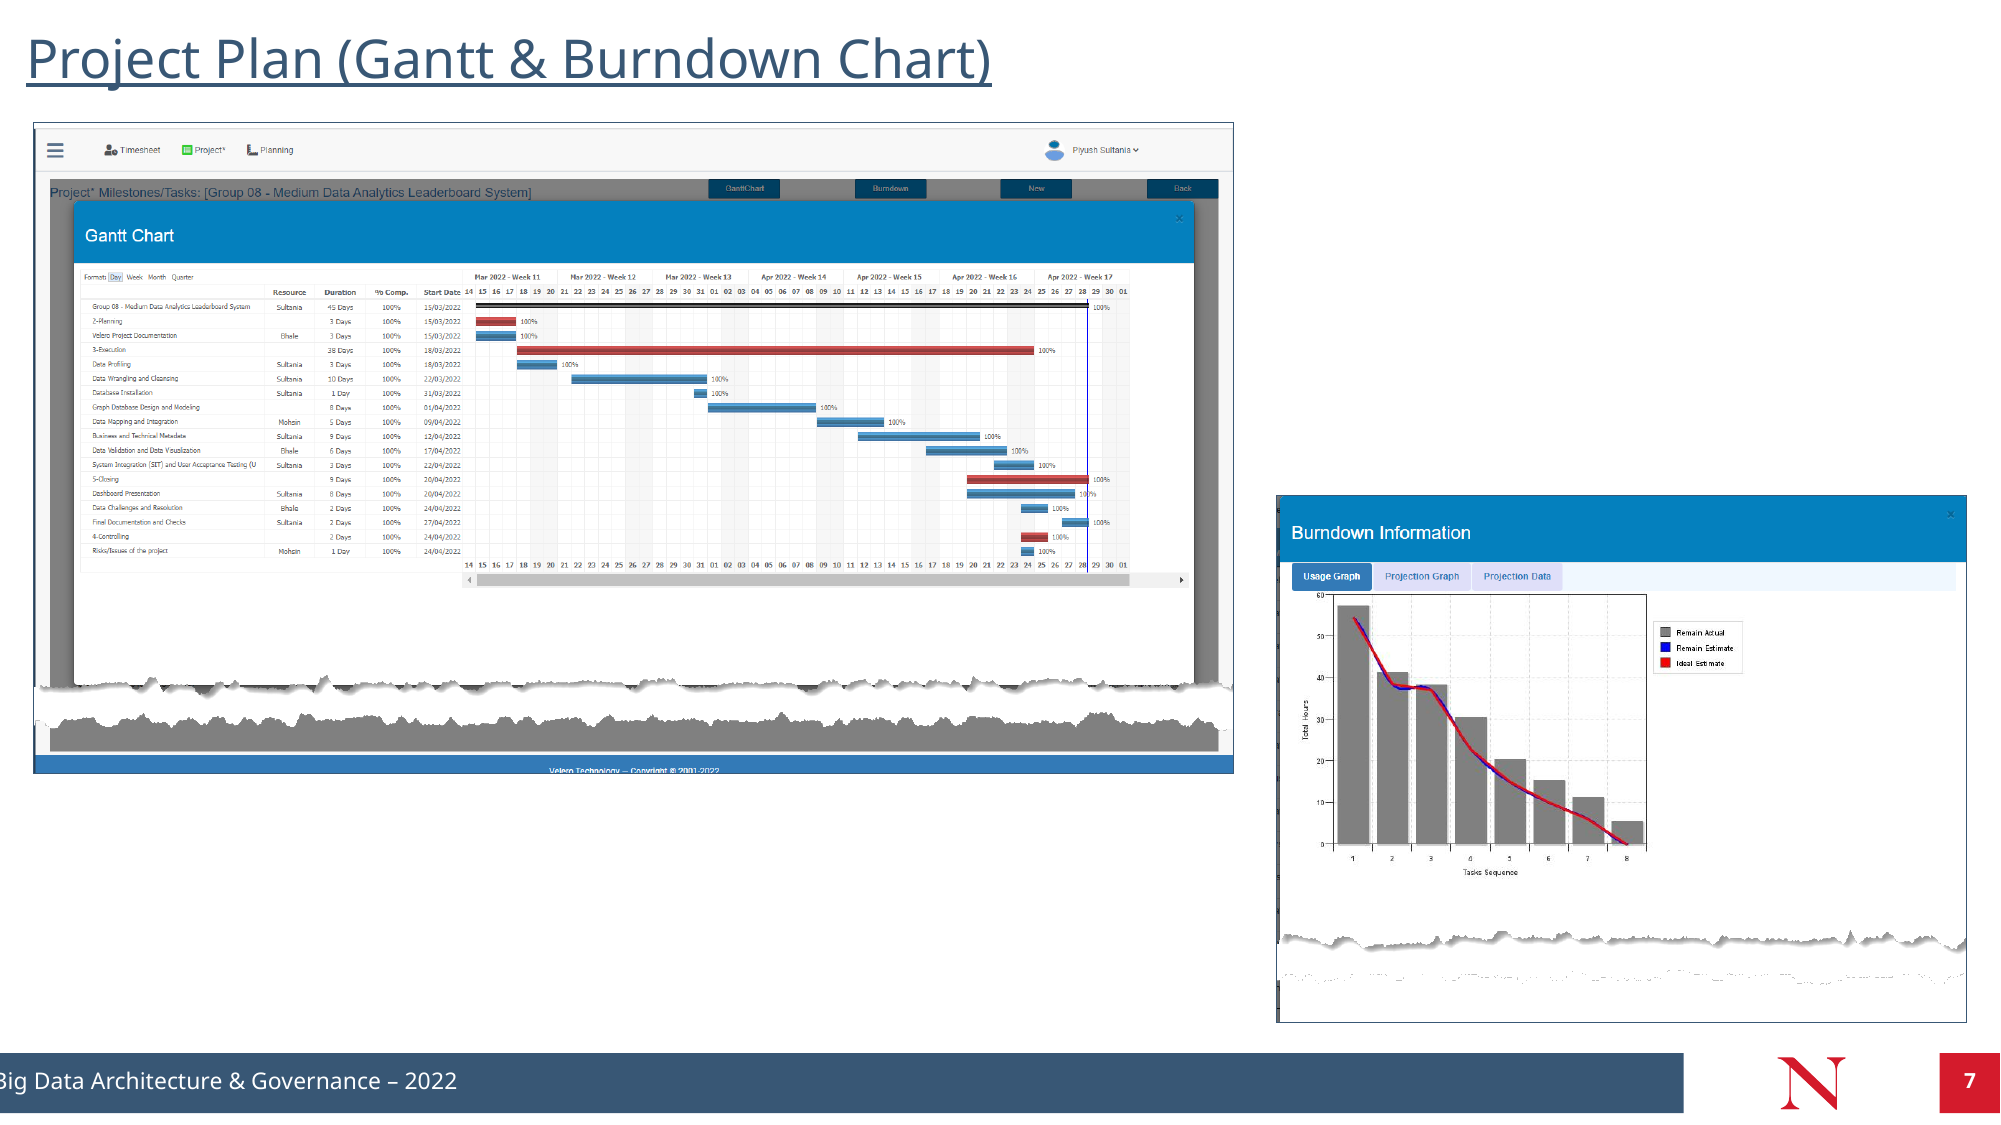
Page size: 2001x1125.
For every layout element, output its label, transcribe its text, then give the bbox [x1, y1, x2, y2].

picture [33, 122, 1234, 774]
picture [1766, 1038, 1857, 1125]
picture [1276, 495, 1967, 1023]
text_box Project Plan (Gantt & Burndown Chart) [11, 0, 1087, 123]
picture [1459, 530, 1464, 538]
picture [1348, 530, 1362, 537]
